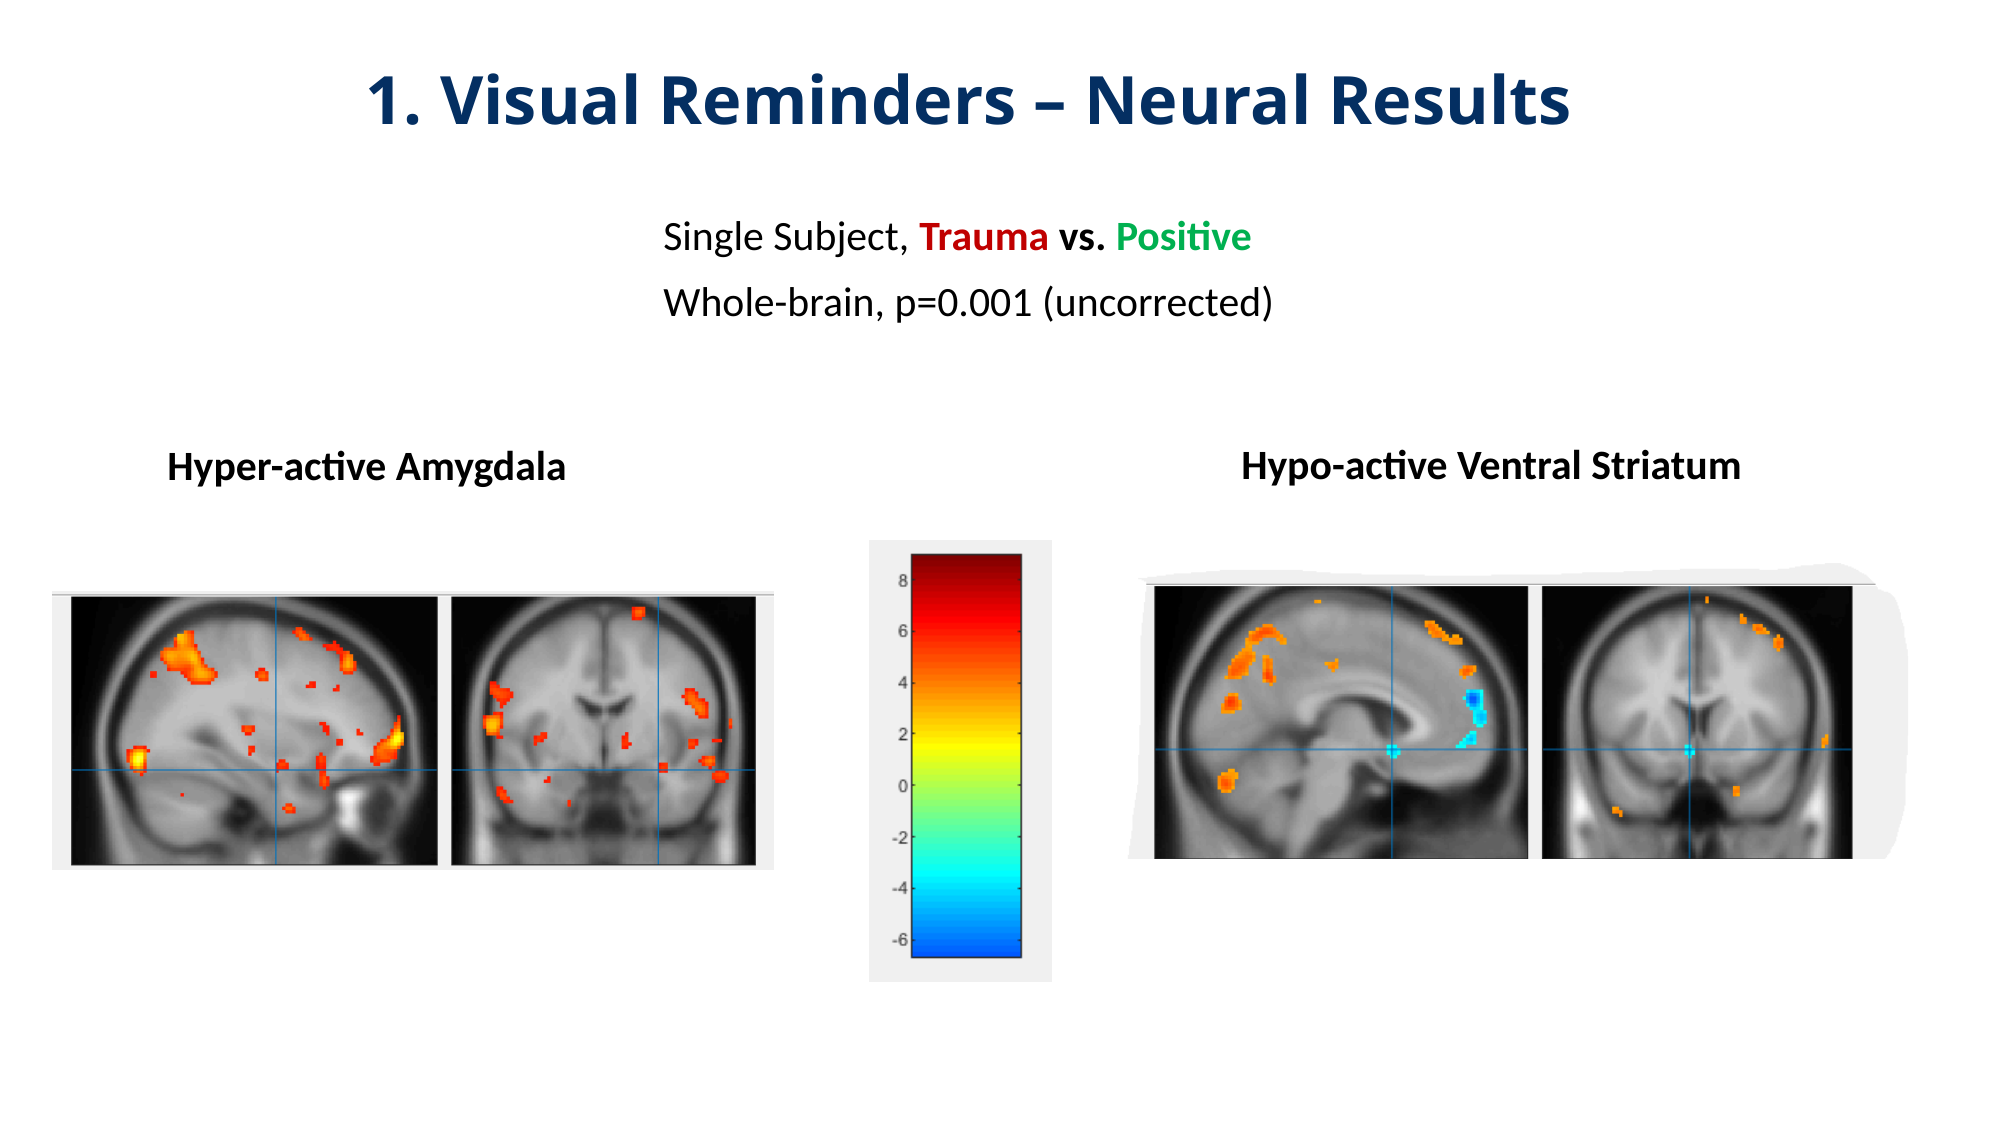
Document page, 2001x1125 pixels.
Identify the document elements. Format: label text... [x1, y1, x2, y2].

text_box Hyper-active Amygdala [85, 437, 649, 523]
text_box 1. Visual Reminders – Neural Results [0, 3, 1963, 203]
picture [52, 591, 774, 871]
picture [1113, 562, 1909, 859]
text_box Hypo-active Ventral Striatum [1210, 436, 1773, 522]
list Single Subject, Trauma vs. Positive Whole-brain, p=0.001 (uncorrected) [648, 207, 1511, 342]
picture [869, 540, 1052, 982]
